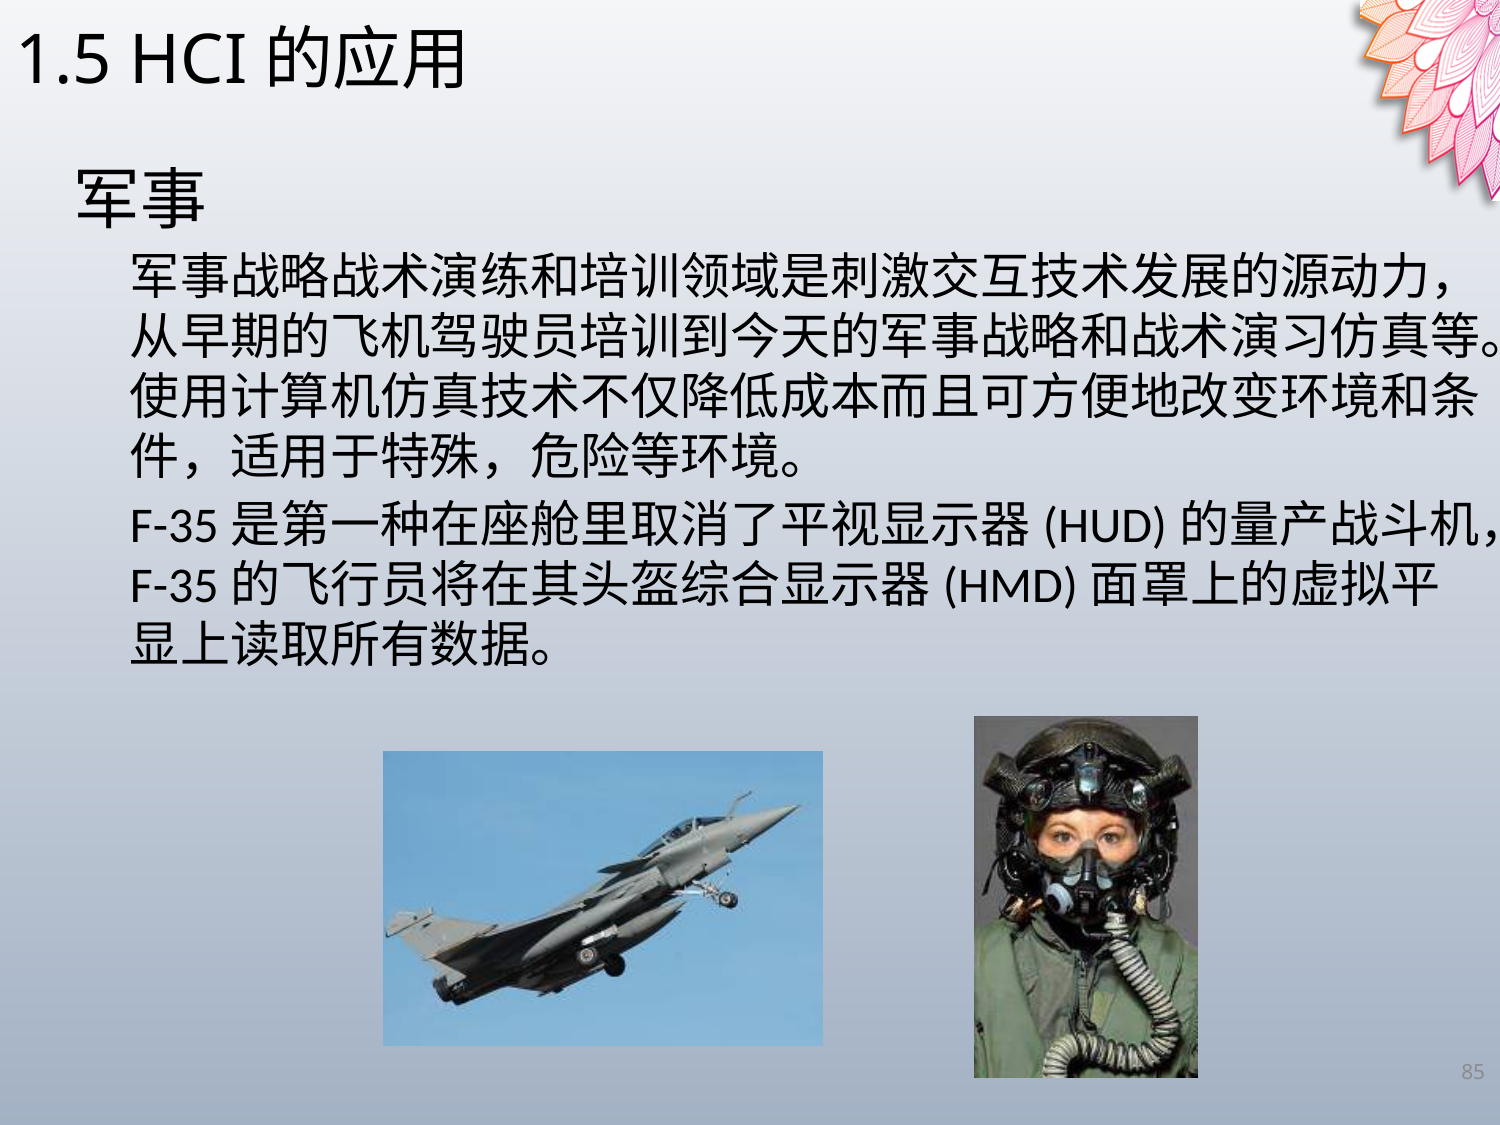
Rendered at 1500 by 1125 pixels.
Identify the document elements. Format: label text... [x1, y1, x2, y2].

slide_number 85 [1162, 1042, 1500, 1103]
list 军事 军事战略战术演练和培训领域是刺激交互技术发展的源动力，从早期的飞机驾驶员培训到今天的军事战略和战术演习仿真等。使用计算机仿真技术不仅降低成本而且可方便地改变环境和条件，适用于特殊，危险等环境。 F-35是第一种在座舱里取消了平视显示器(HUD)的量产战斗机，F-35的飞行员将在其头盔综合显示器(HMD)面罩上的虚拟平显上读取所有数据。 [58, 148, 1500, 1106]
picture [383, 751, 823, 1047]
title 1.5 HCI的应用 [0, 10, 1305, 112]
picture [974, 716, 1198, 1078]
picture [1360, 0, 1500, 148]
